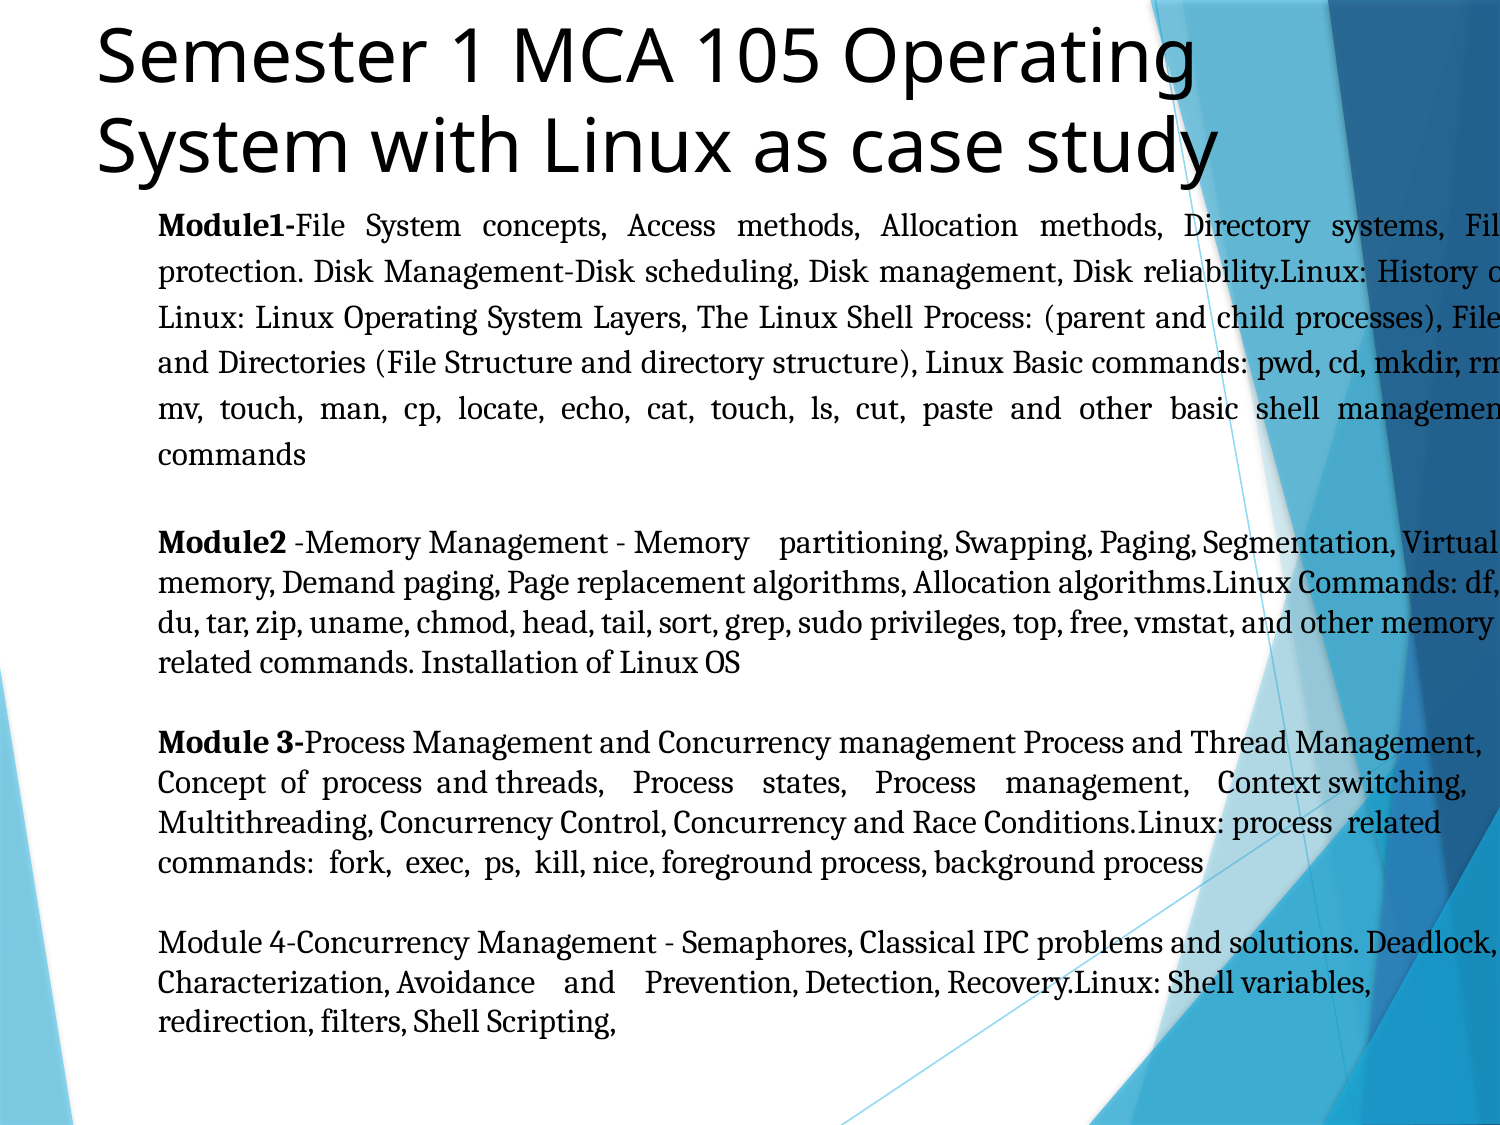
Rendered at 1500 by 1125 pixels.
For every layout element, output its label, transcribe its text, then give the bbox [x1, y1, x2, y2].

text_box Module1-File System concepts, Access methods, Allocation methods, Directory systems, File protection. Disk Management-Disk scheduling, Disk management, Disk reliability.Linux: History of Linux: Linux Operating System Layers, The Linux Shell Process: (parent and child processes), Files and Directories (File Structure and directory structure), Linux Basic commands: pwd, cd, mkdir, rm, mv, touch, man, cp, locate, echo, cat, touch, ls, cut, paste and other basic shell management commands Module2 -Memory Management - Memory partitioning, Swapping, Paging, Segmentation, Virtual memory, Demand paging, Page replacement algorithms, Allocation algorithms.Linux Commands: df, du, tar, zip, uname, chmod, head, tail, sort, grep, sudo privileges, top, free, vmstat, and other memory related commands. Installation of Linux OS Module 3-Process Management and Concurrency management Process and Thread Management, Concept of process and threads, Process states, Process management, Context switching, Multithreading, Concurrency Control, Concurrency and Race Conditions.Linux: process related commands: fork, exec, ps, kill, nice, foreground process, background process Module 4-Concurrency Management - Semaphores, Classical IPC problems and solutions. Deadlock, Characterization, Avoidance and Prevention, Detection, Recovery.Linux: Shell variables, redirection, filters, Shell Scripting, [143, 189, 1500, 1125]
title Semester 1 MCA 105 Operating System with Linux as case study [81, 0, 1478, 211]
